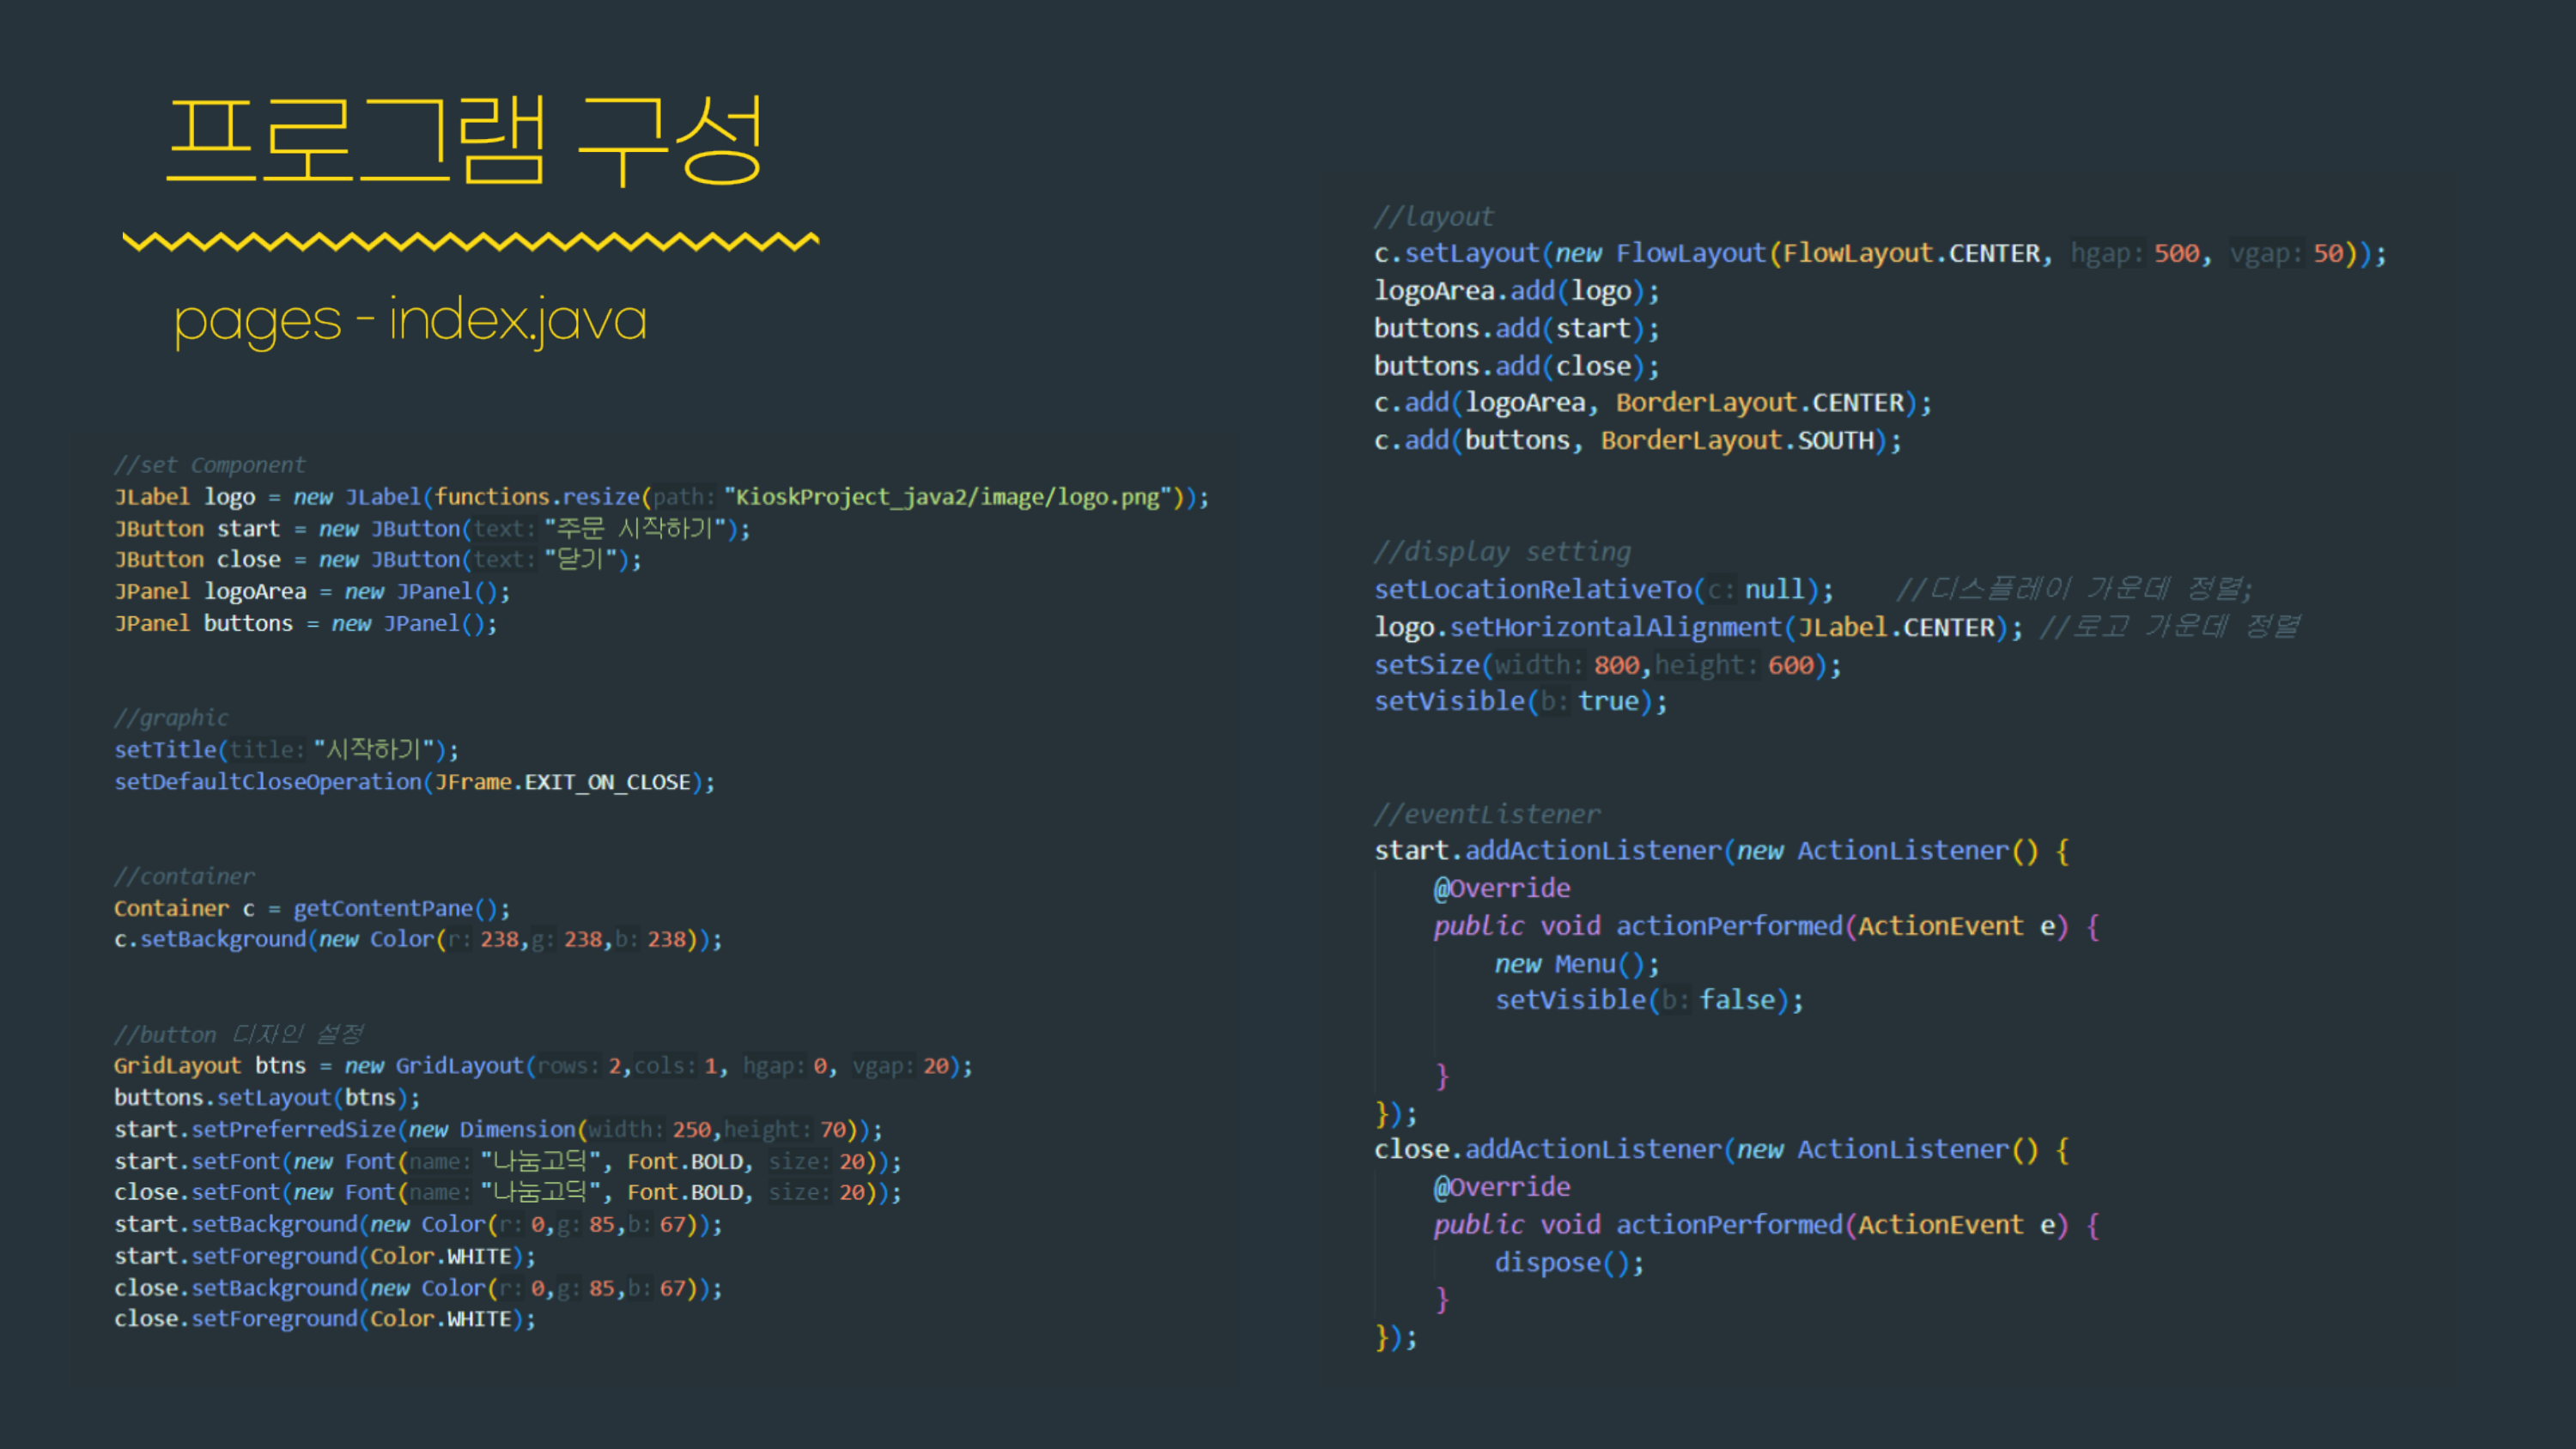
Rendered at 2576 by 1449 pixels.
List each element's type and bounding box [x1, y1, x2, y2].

picture [161, 271, 671, 377]
text_box [1321, 170, 2455, 1386]
text_box [70, 433, 1239, 1386]
picture [88, 51, 809, 237]
text_box [123, 232, 821, 252]
